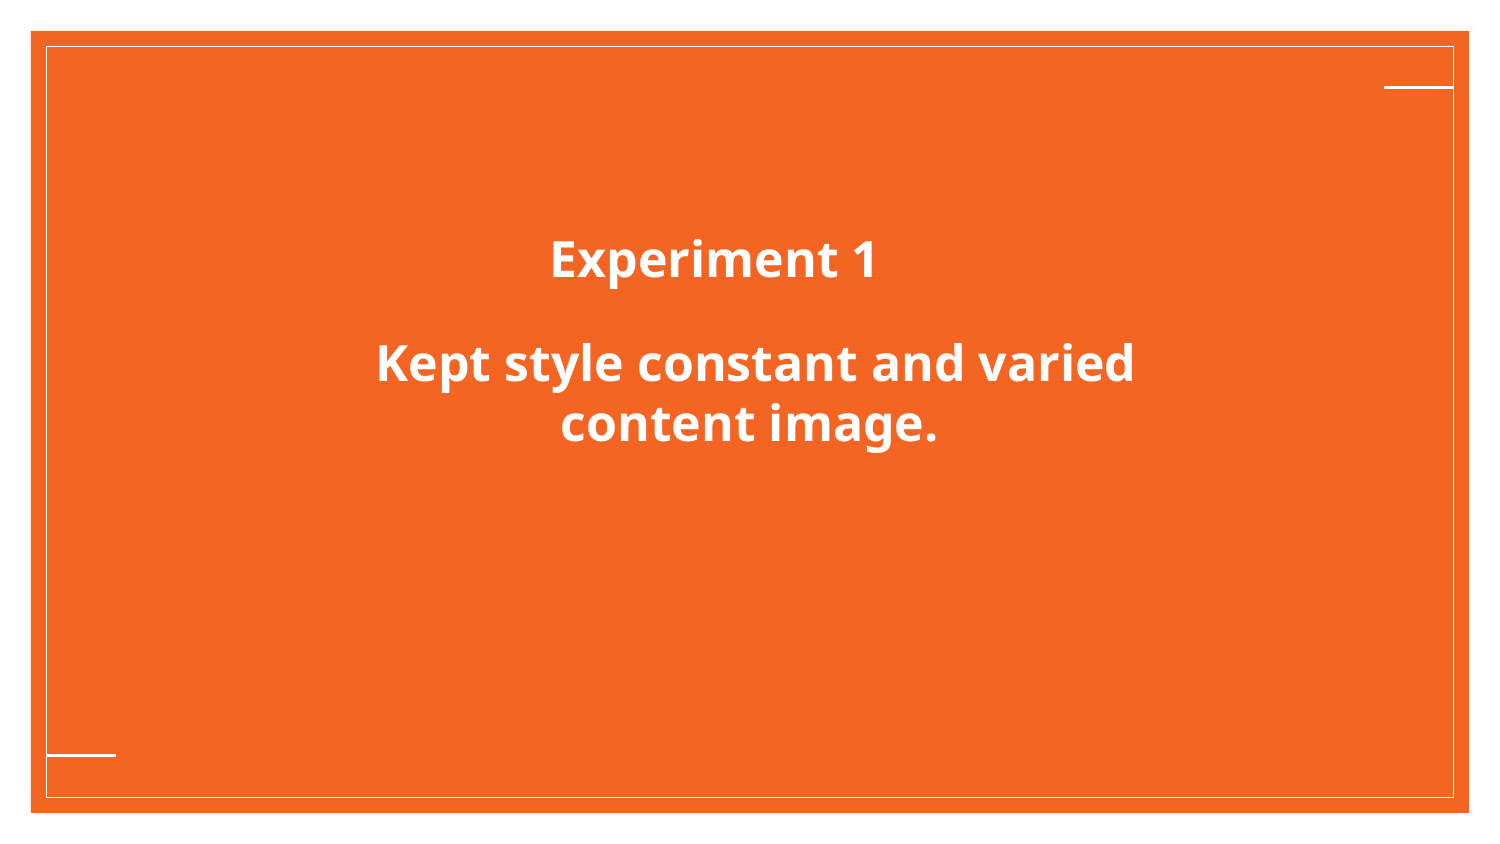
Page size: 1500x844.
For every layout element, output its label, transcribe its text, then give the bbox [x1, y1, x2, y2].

text_box Experiment 1 [343, 212, 1087, 303]
title Kept style constant and varied content image. [321, 311, 1179, 473]
